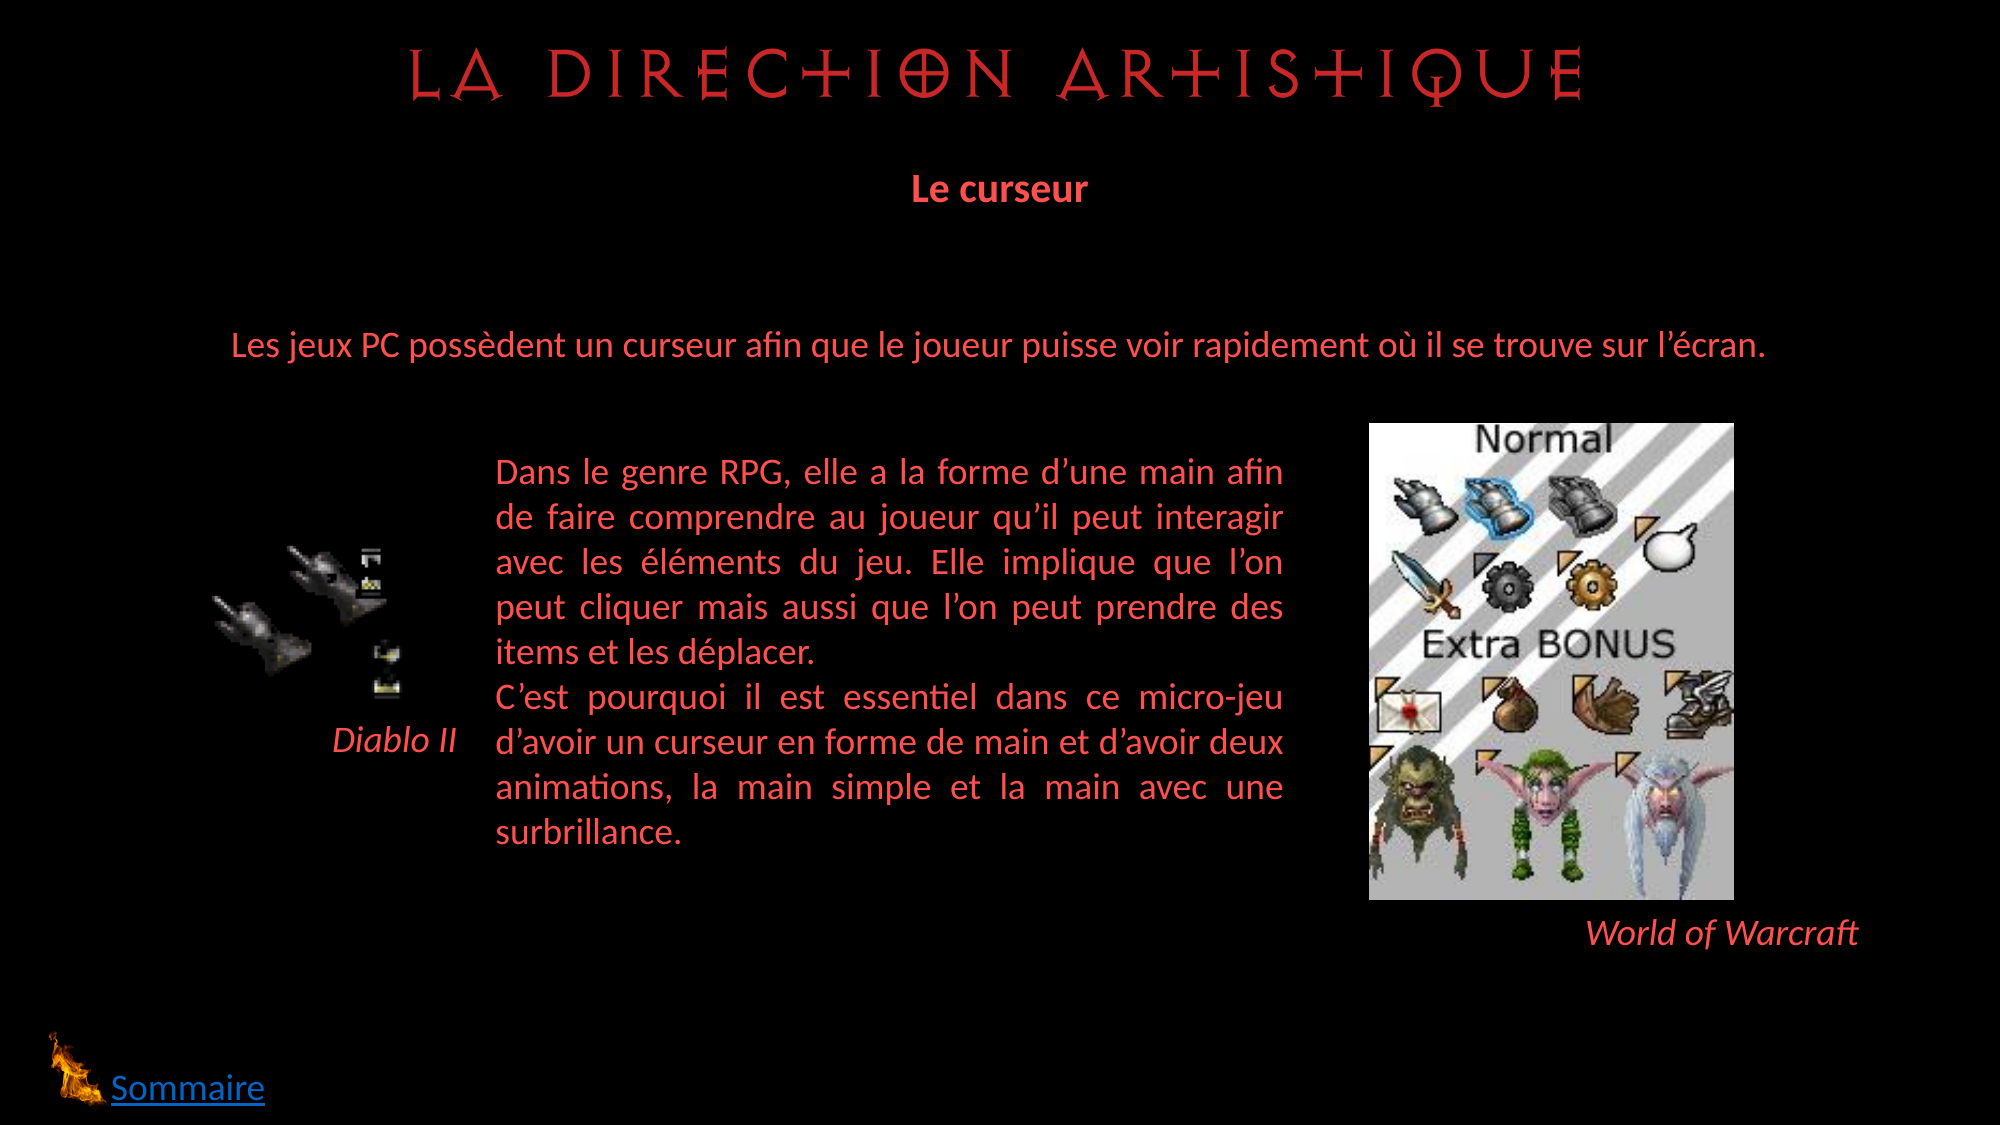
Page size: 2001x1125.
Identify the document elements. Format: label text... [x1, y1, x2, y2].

picture [46, 1029, 131, 1115]
text_box World of Warcraft [1570, 899, 1993, 960]
text_box Les jeux PC possèdent un curseur afin que le joueur puisse voir rapidement où il se trouve sur l’écran. [0, 312, 2000, 373]
picture [408, 45, 1591, 108]
text_box Le curseur [0, 152, 2000, 218]
text_box Dans le genre RPG, elle a la forme d’une main afin de faire comprendre au joueur qu’il peut interagir avec les éléments du jeu. Elle implique que l’on peut cliquer mais aussi que l’on peut prendre des items et les déplacer. C’est pourquoi il est essentiel dans ce micro-jeu d’avoir un curseur en forme de main et d’avoir deux animations, la main simple et la main avec une surbrillance. [480, 439, 1300, 860]
picture [1369, 423, 1734, 900]
text_box Sommaire [96, 1055, 281, 1116]
picture [167, 477, 481, 791]
